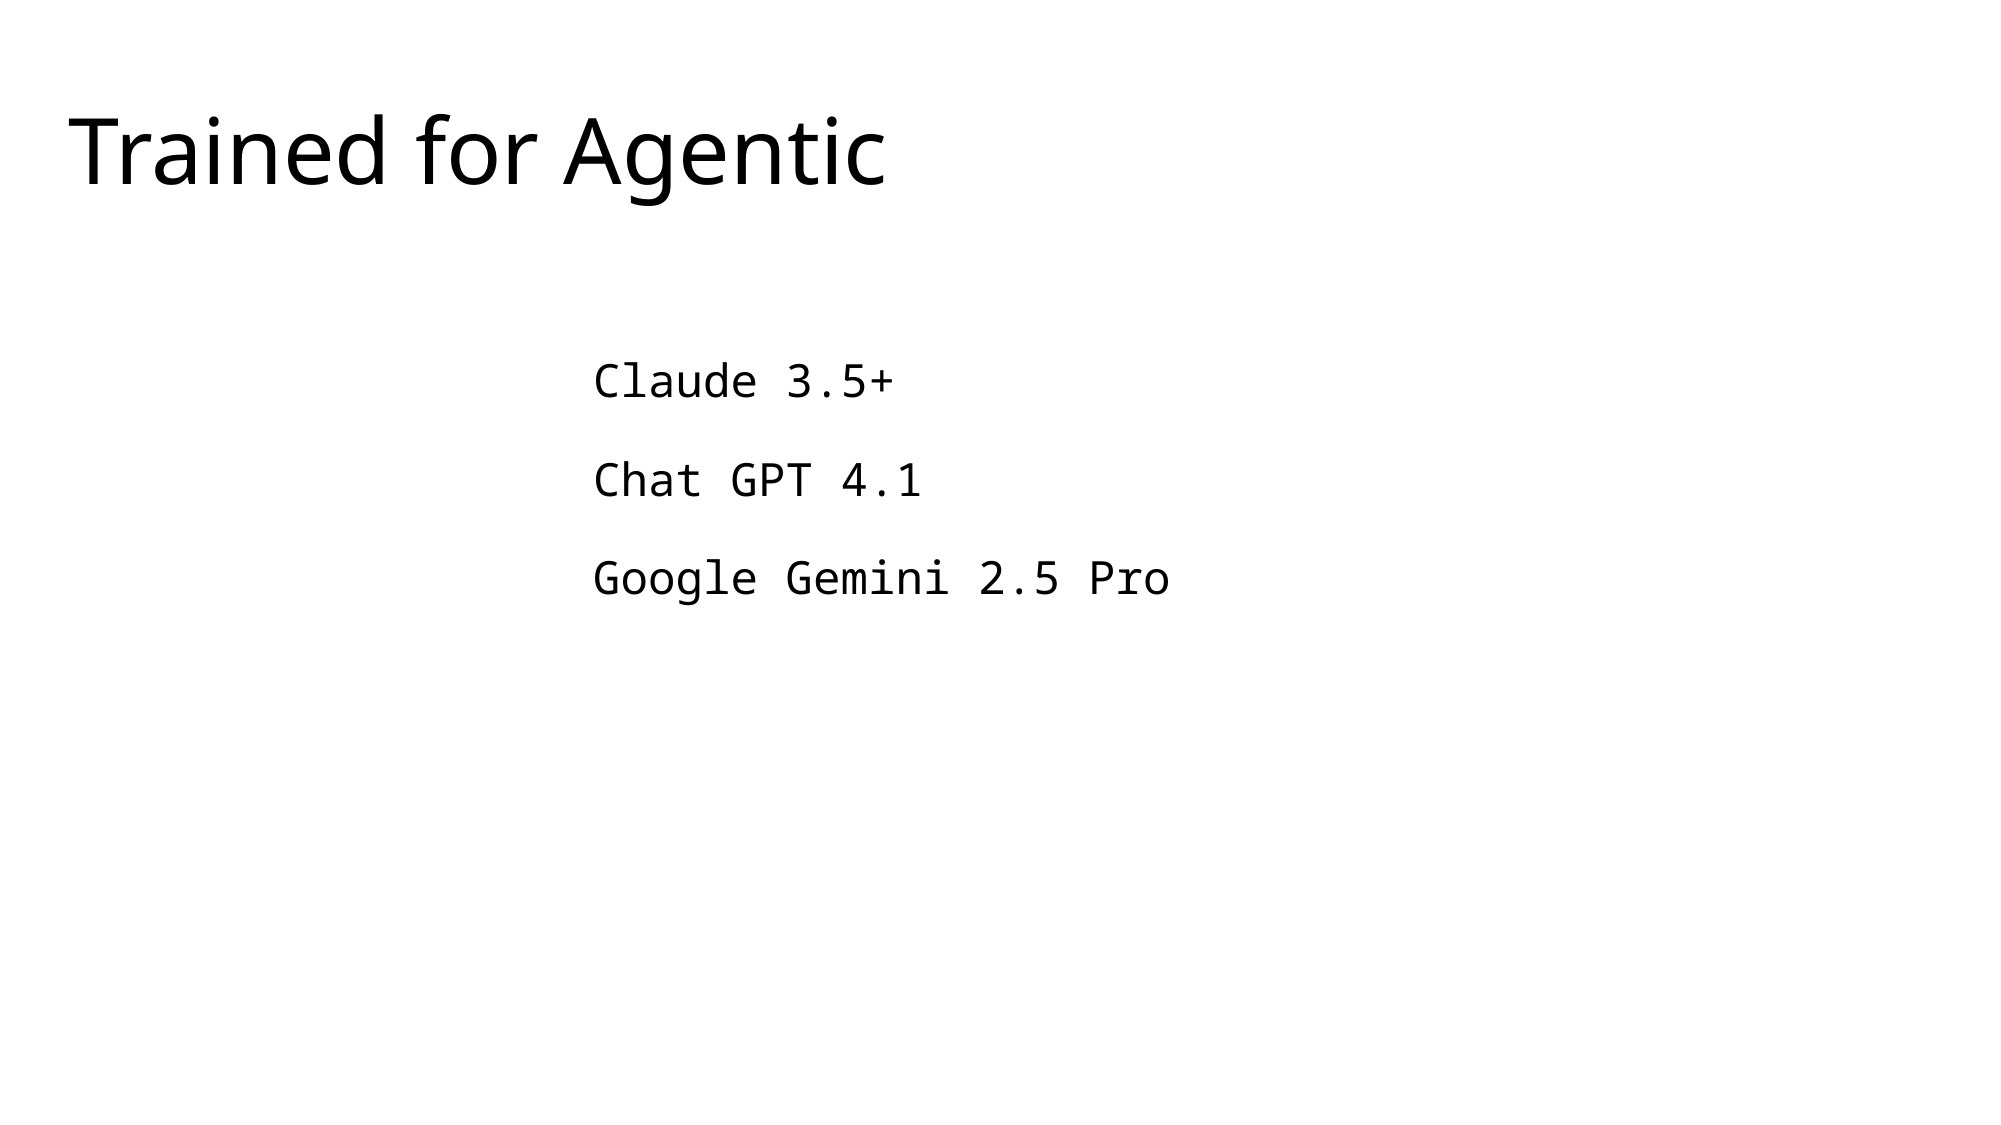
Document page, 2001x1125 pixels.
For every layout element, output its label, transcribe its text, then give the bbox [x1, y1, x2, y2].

text_box Trained for Agentic [54, 97, 1213, 351]
text_box Claude 3.5+ Chat GPT 4.1 Google Gemini 2.5 Pro [578, 350, 1331, 851]
